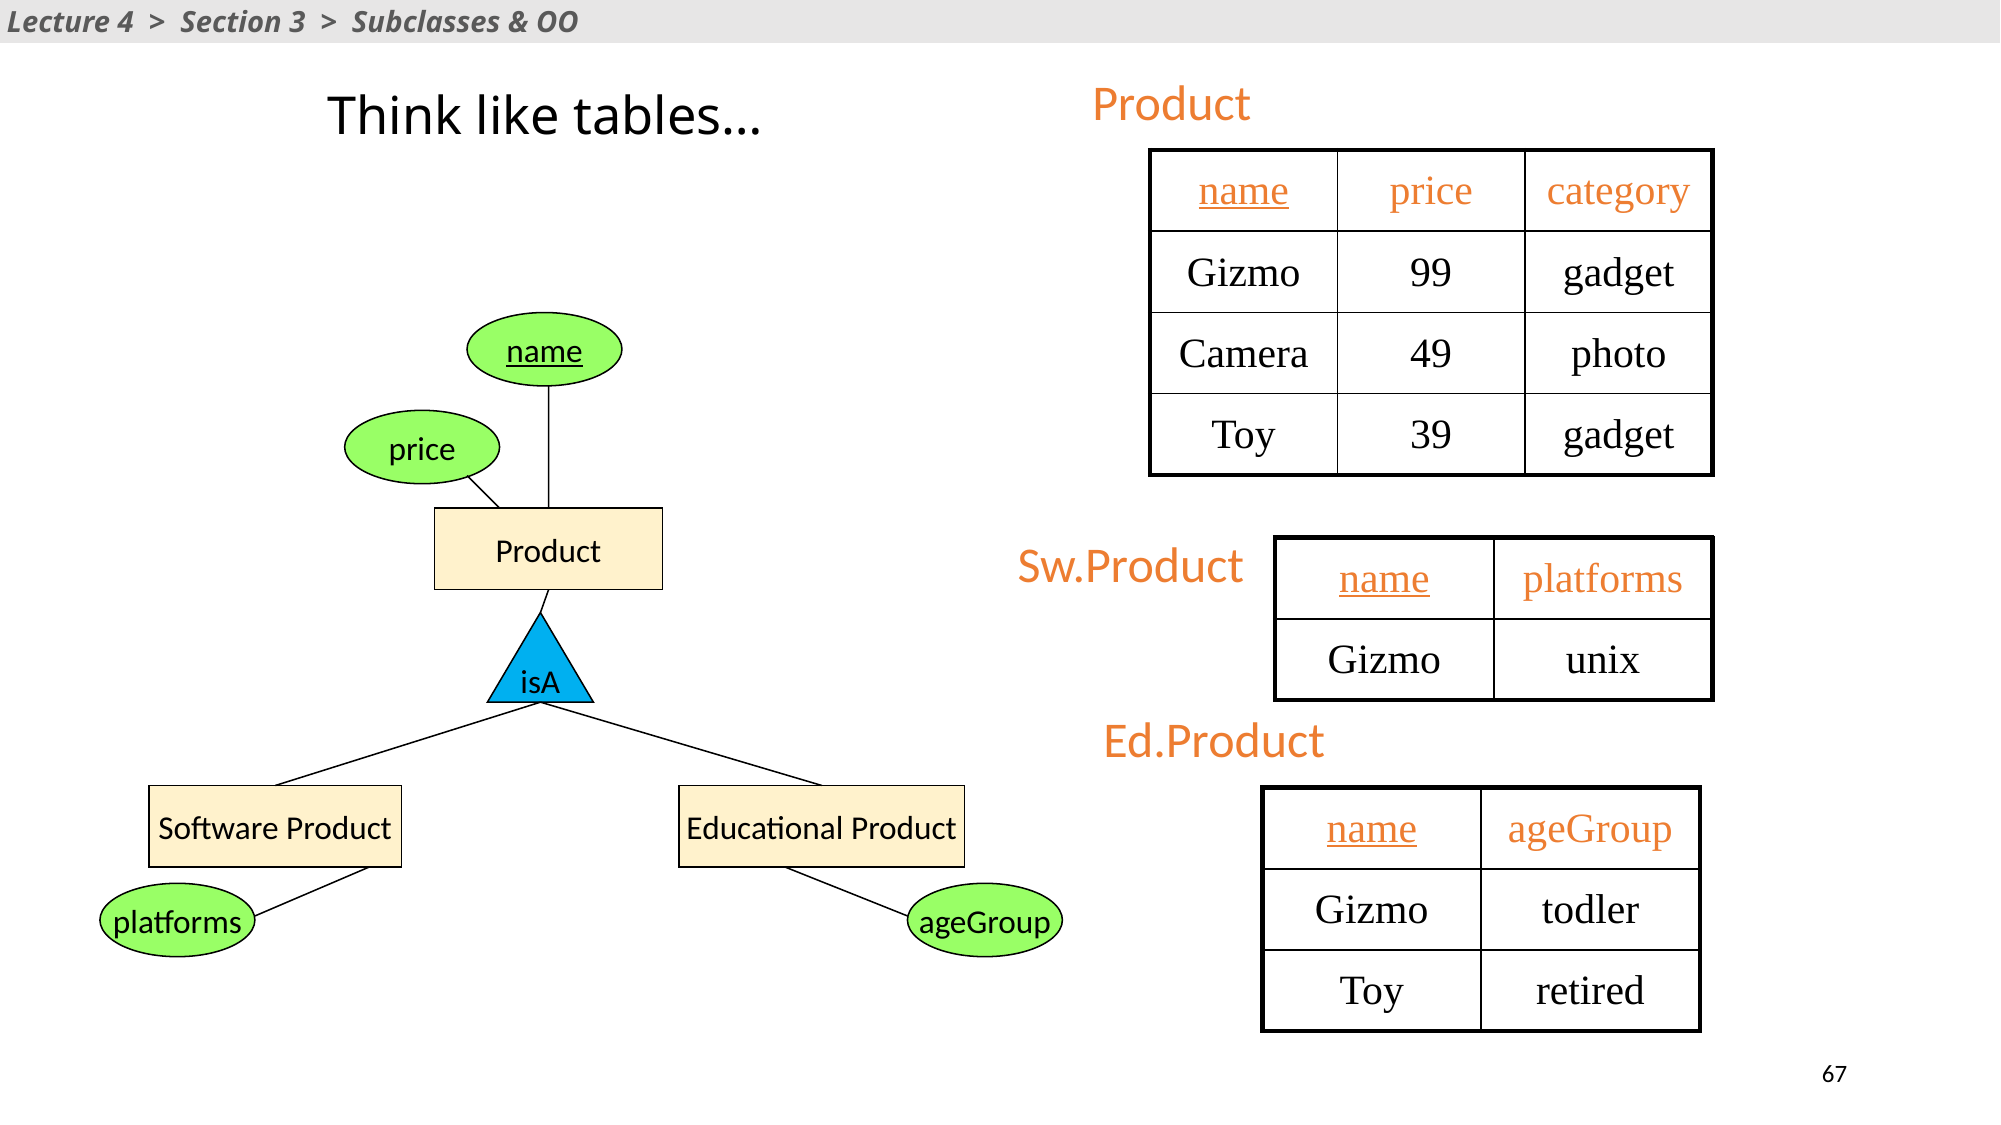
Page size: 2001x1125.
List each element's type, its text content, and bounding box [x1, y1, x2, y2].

table_cell unix [1495, 620, 1710, 698]
table_cell Camera [1152, 313, 1337, 393]
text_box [275, 702, 540, 786]
table_header price [1338, 152, 1524, 230]
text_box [540, 702, 822, 786]
table_cell Gizmo [1152, 232, 1337, 312]
table_header name [1265, 790, 1480, 868]
table_cell 99 [1338, 232, 1524, 312]
text_box Sw.Product [1063, 524, 1260, 600]
table_header platforms [1495, 540, 1710, 618]
table_cell gadget [1526, 232, 1710, 312]
table_cell retired [1482, 951, 1698, 1029]
table_cell Toy [1265, 951, 1480, 1029]
table_cell photo [1526, 313, 1710, 393]
table_cell Gizmo [1277, 620, 1493, 698]
table_cell gadget [1526, 394, 1710, 473]
table_header category [1526, 152, 1710, 230]
text_box Product [1077, 63, 1267, 138]
slide_number 67 [1412, 1042, 1863, 1103]
table_header ageGroup [1482, 790, 1698, 868]
title Think like tables… [312, 47, 1100, 188]
table_header name [1277, 540, 1493, 618]
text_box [99, 312, 1063, 957]
table_cell todler [1482, 870, 1698, 949]
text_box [0, 0, 2000, 47]
table_cell 39 [1338, 394, 1524, 473]
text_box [540, 589, 549, 613]
table_cell Toy [1152, 394, 1337, 473]
table_cell Gizmo [1265, 870, 1480, 949]
table_header name [1152, 152, 1337, 230]
table_cell 49 [1338, 313, 1524, 393]
text_box Ed.Product [1088, 699, 1341, 775]
